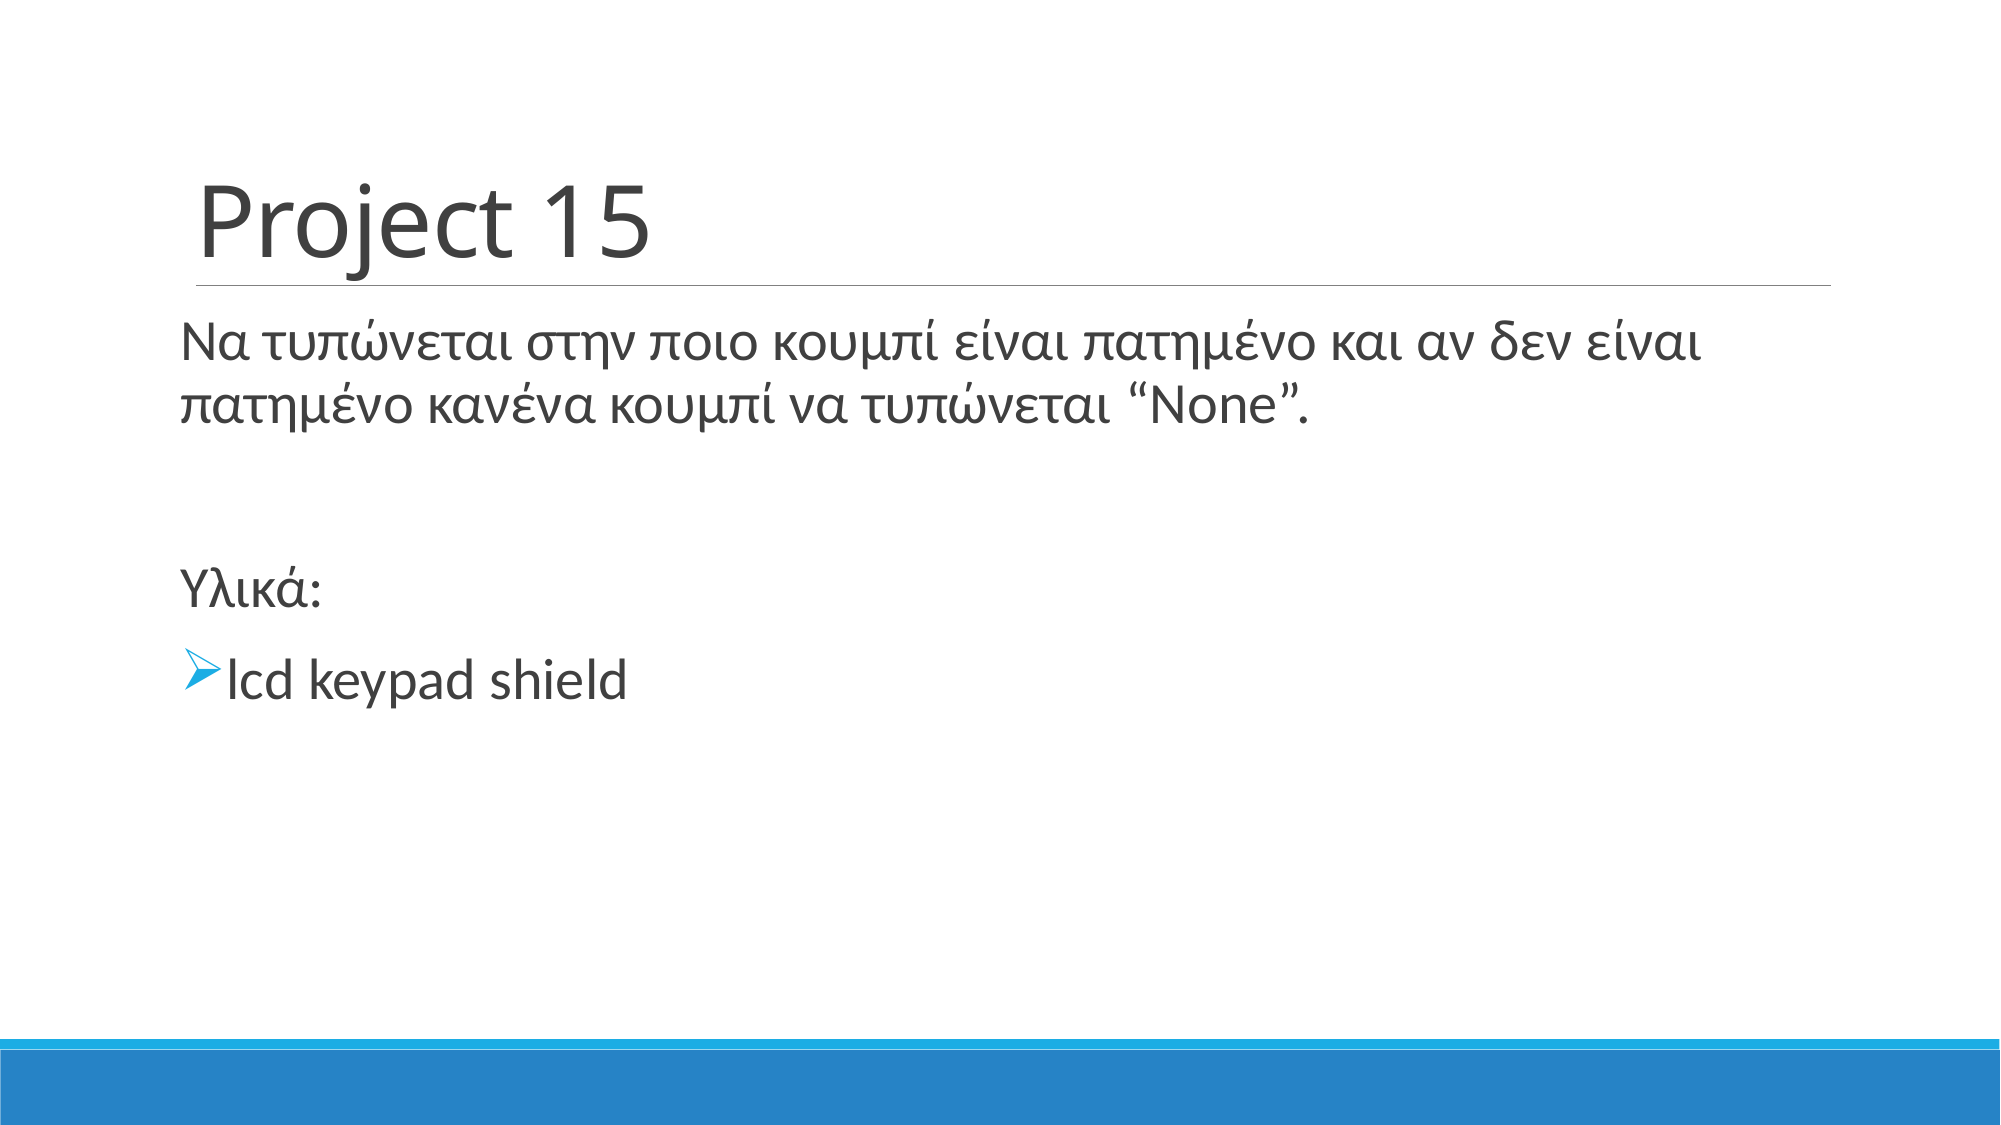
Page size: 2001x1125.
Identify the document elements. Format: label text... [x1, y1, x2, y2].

list Να τυπώνεται στην ποιο κουμπί είναι πατημένο και αν δεν είναι πατημένο κανένα κουμπί να τυπώνεται “None”. Υλικά: lcd keypad shield [180, 302, 1830, 963]
title Project 15 [180, 47, 1830, 285]
